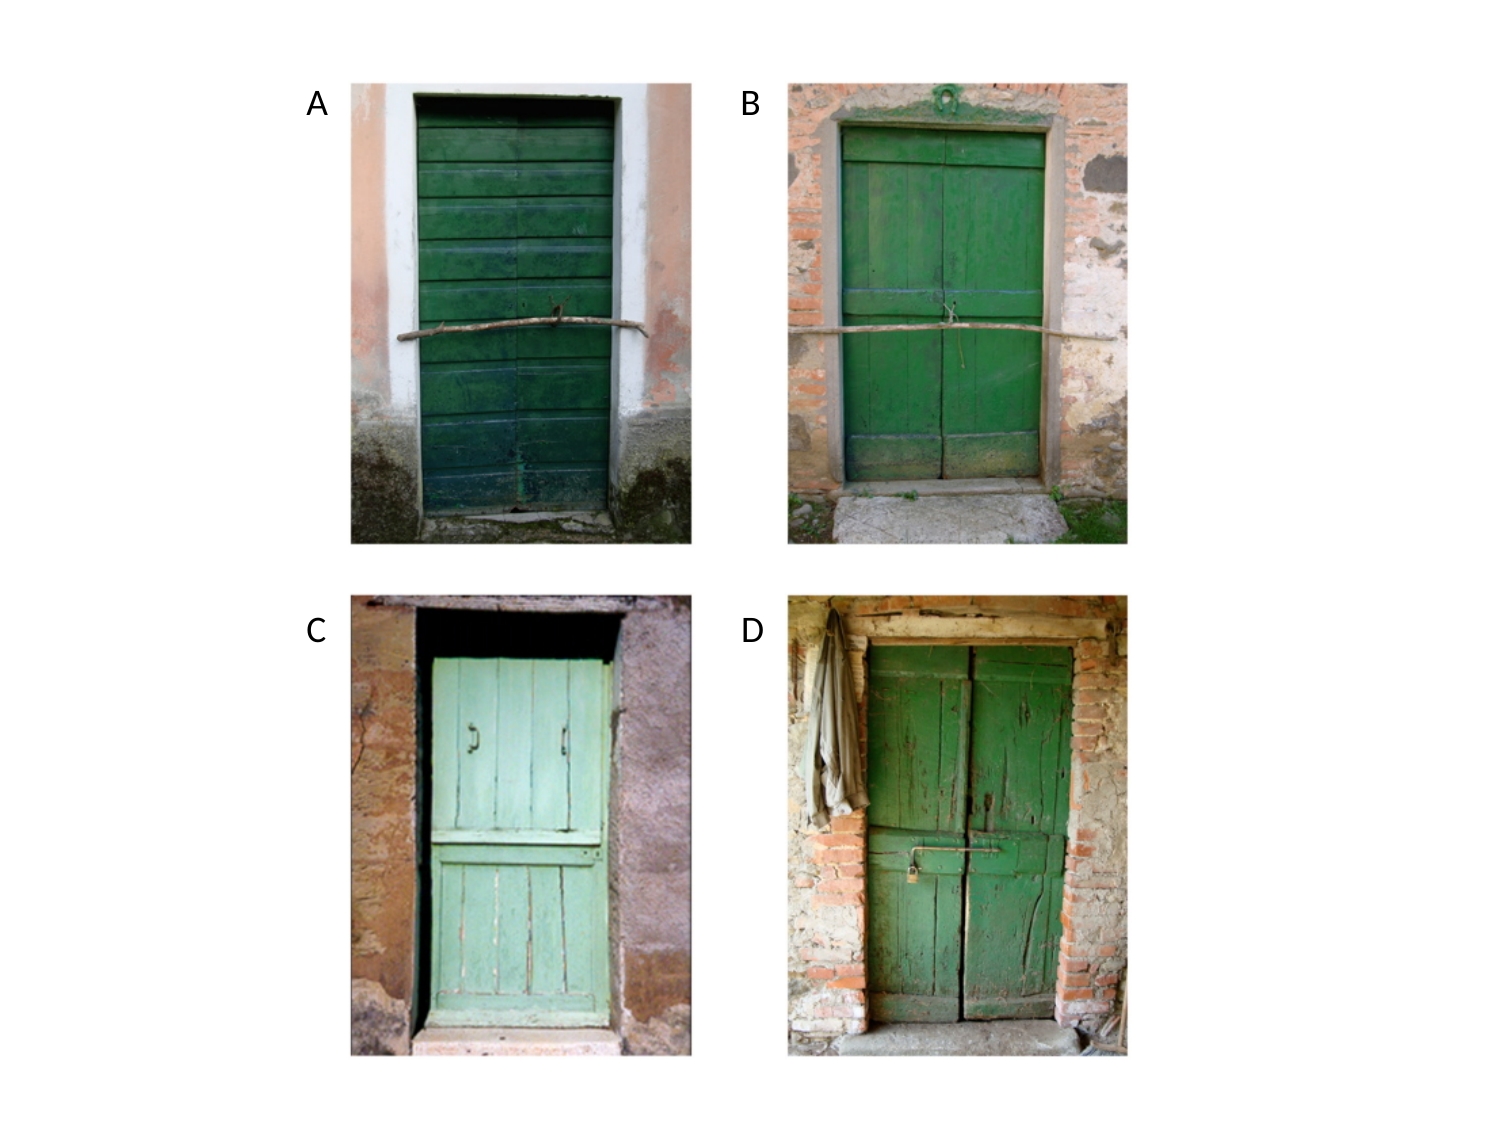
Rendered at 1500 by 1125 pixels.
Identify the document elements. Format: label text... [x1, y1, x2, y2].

text_box D [726, 597, 766, 657]
text_box A [291, 70, 332, 130]
text_box C [291, 597, 332, 657]
picture [785, 581, 1132, 1070]
picture [348, 581, 696, 1070]
picture [348, 70, 696, 558]
picture [785, 70, 1132, 558]
text_box B [725, 70, 766, 130]
